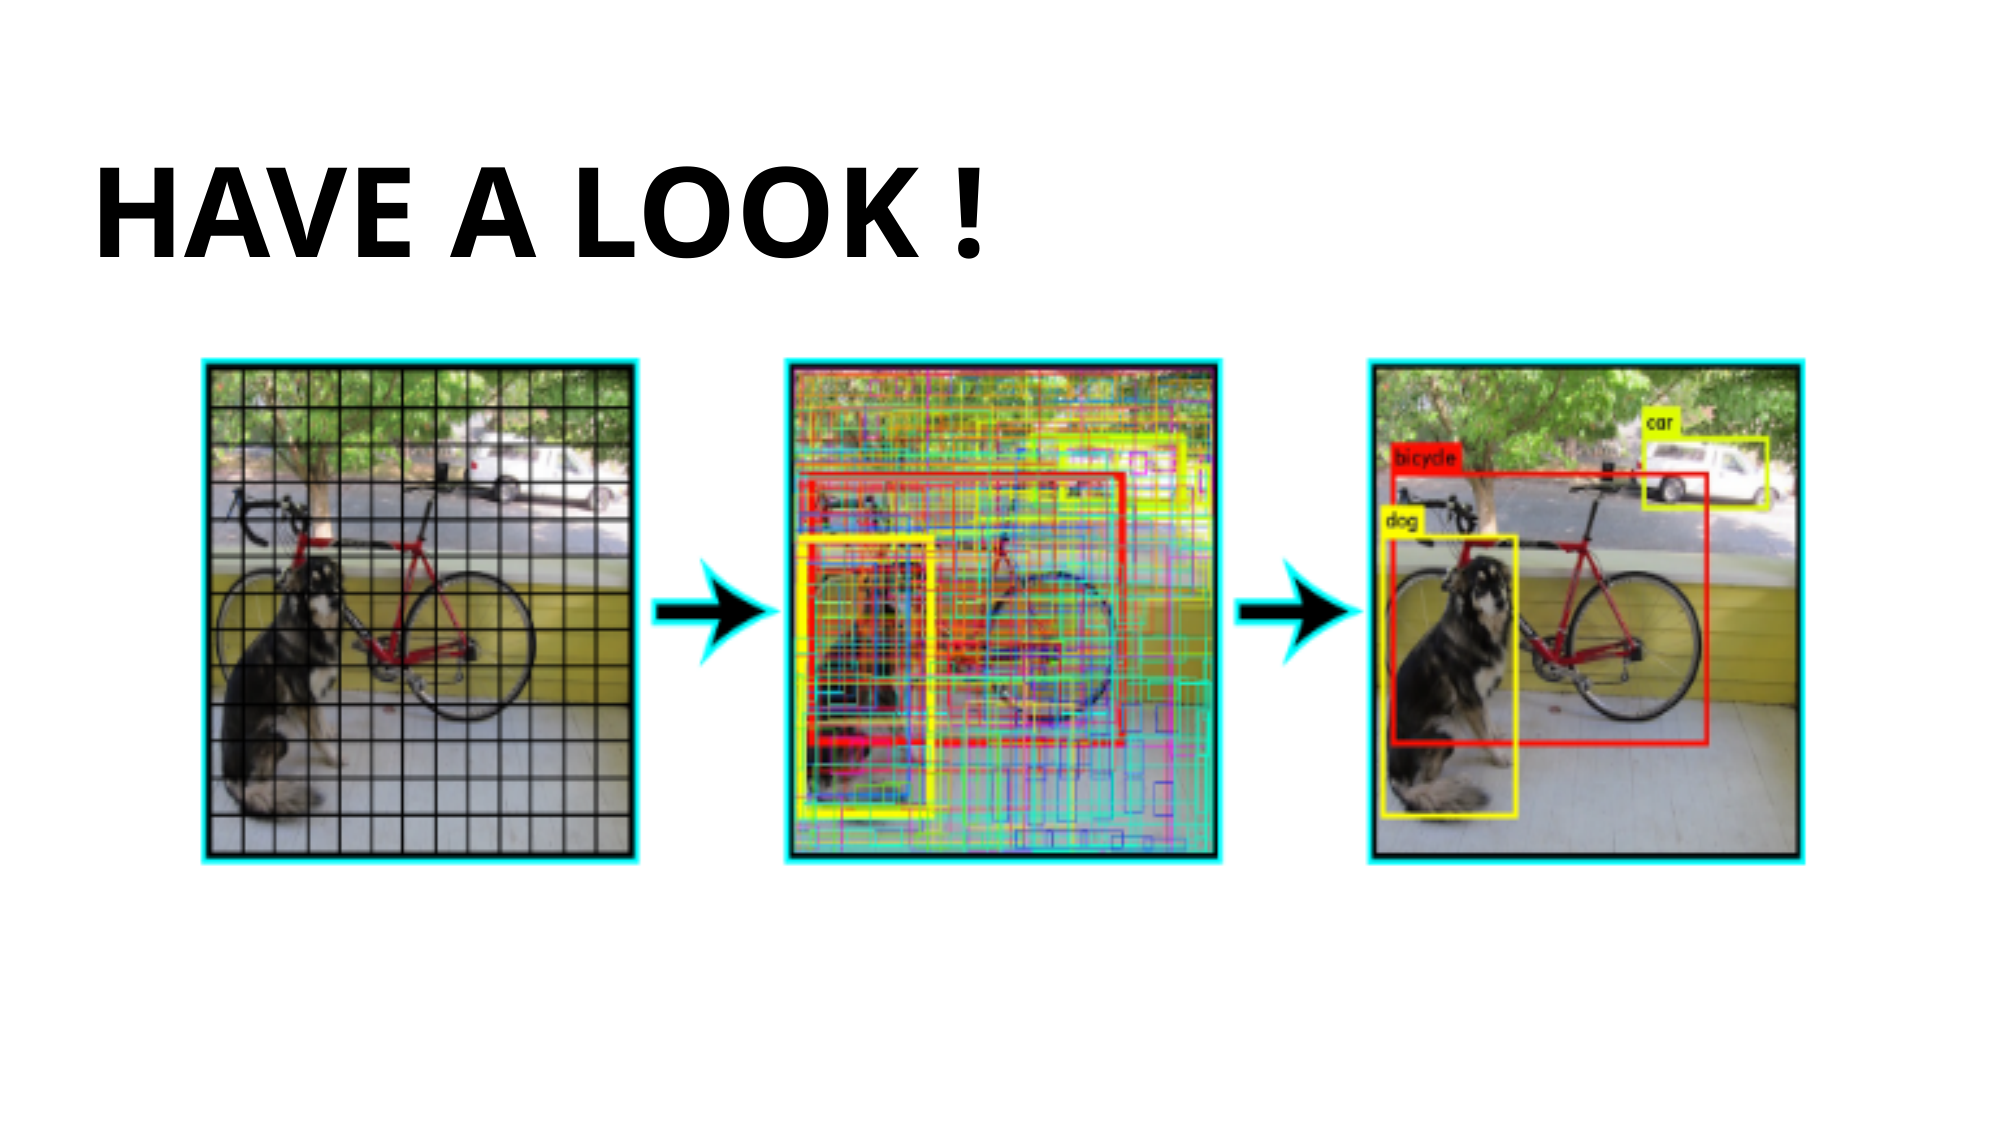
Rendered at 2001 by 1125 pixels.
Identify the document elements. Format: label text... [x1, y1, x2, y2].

text_box HAVE A LOOK ! [74, 135, 1700, 298]
picture [133, 320, 1853, 969]
